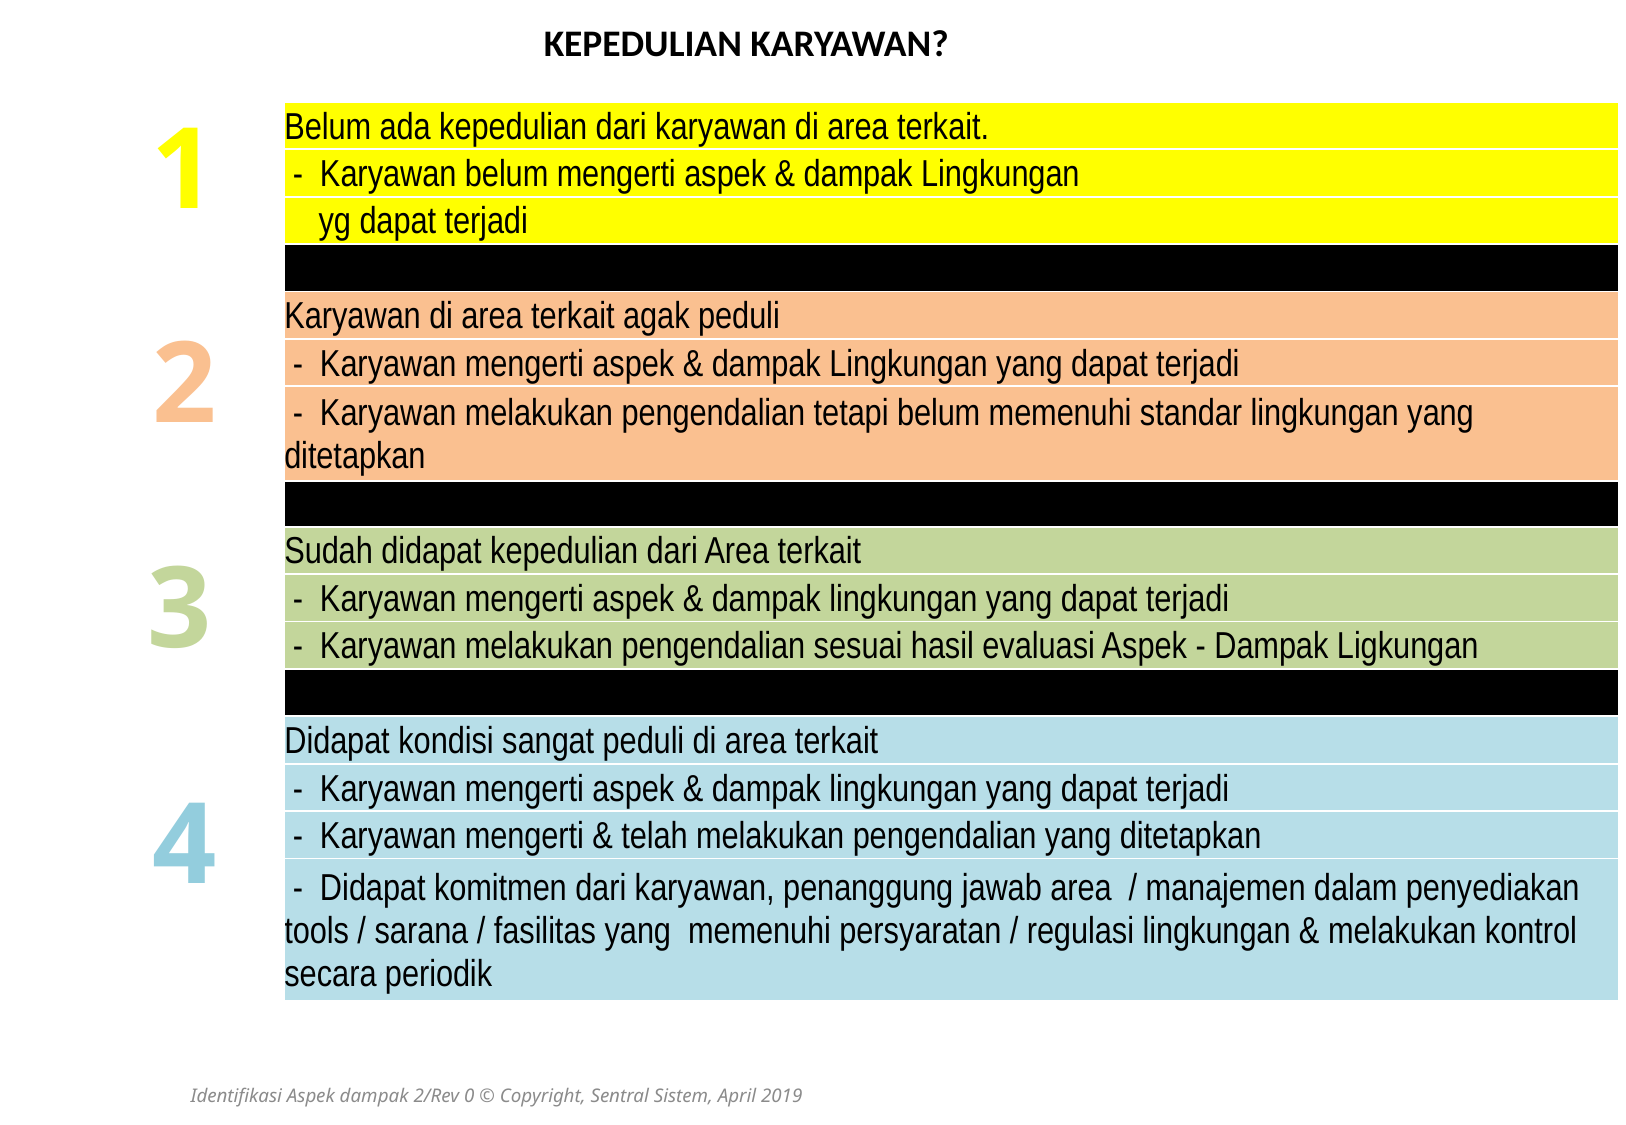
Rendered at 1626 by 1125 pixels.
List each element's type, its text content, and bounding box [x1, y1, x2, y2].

table_cell - Karyawan mengerti aspek & dampak lingkungan yang dapat terjadi [285, 765, 1618, 810]
table_cell - Didapat komitmen dari karyawan, penanggung jawab area / manajemen dalam penyediakan tools / sarana / fasilitas yang memenuhi persyaratan / regulasi lingkungan & melakukan kontrol secara periodik [285, 859, 1618, 1000]
table_cell Sudah didapat kepedulian dari Area terkait [285, 528, 1618, 573]
table_cell [285, 670, 1618, 715]
text_box 3 [132, 527, 228, 677]
text_box 4 [137, 763, 233, 914]
text_box 1 [136, 88, 232, 239]
table_cell - Karyawan mengerti & telah melakukan pengendalian yang ditetapkan [285, 812, 1618, 858]
table_header Belum ada kepedulian dari karyawan di area terkait. [285, 103, 1618, 148]
table_cell [285, 482, 1618, 526]
table_cell - Karyawan melakukan pengendalian sesuai hasil evaluasi Aspek - Dampak Ligkungan [285, 622, 1618, 668]
table_cell yg dapat terjadi [285, 198, 1618, 243]
table_cell [285, 245, 1618, 291]
table_cell - Karyawan mengerti aspek & dampak lingkungan yang dapat terjadi [285, 575, 1618, 621]
table_cell Karyawan di area terkait agak peduli [285, 292, 1618, 338]
table_cell - Karyawan mengerti aspek & dampak Lingkungan yang dapat terjadi [285, 340, 1618, 385]
text_box 2 [137, 302, 233, 453]
footer Identifikasi Aspek dampak 2/Rev 0 © Copyright, Sentral Sistem, April 2019 [15, 1065, 977, 1125]
table_cell Didapat kondisi sangat peduli di area terkait [285, 717, 1618, 763]
text_box KEPEDULIAN KARYAWAN? [528, 11, 1277, 90]
table_cell - Karyawan belum mengerti aspek & dampak Lingkungan [285, 150, 1618, 196]
table_cell - Karyawan melakukan pengendalian tetapi belum memenuhi standar lingkungan yang ditetapkan [285, 387, 1618, 480]
